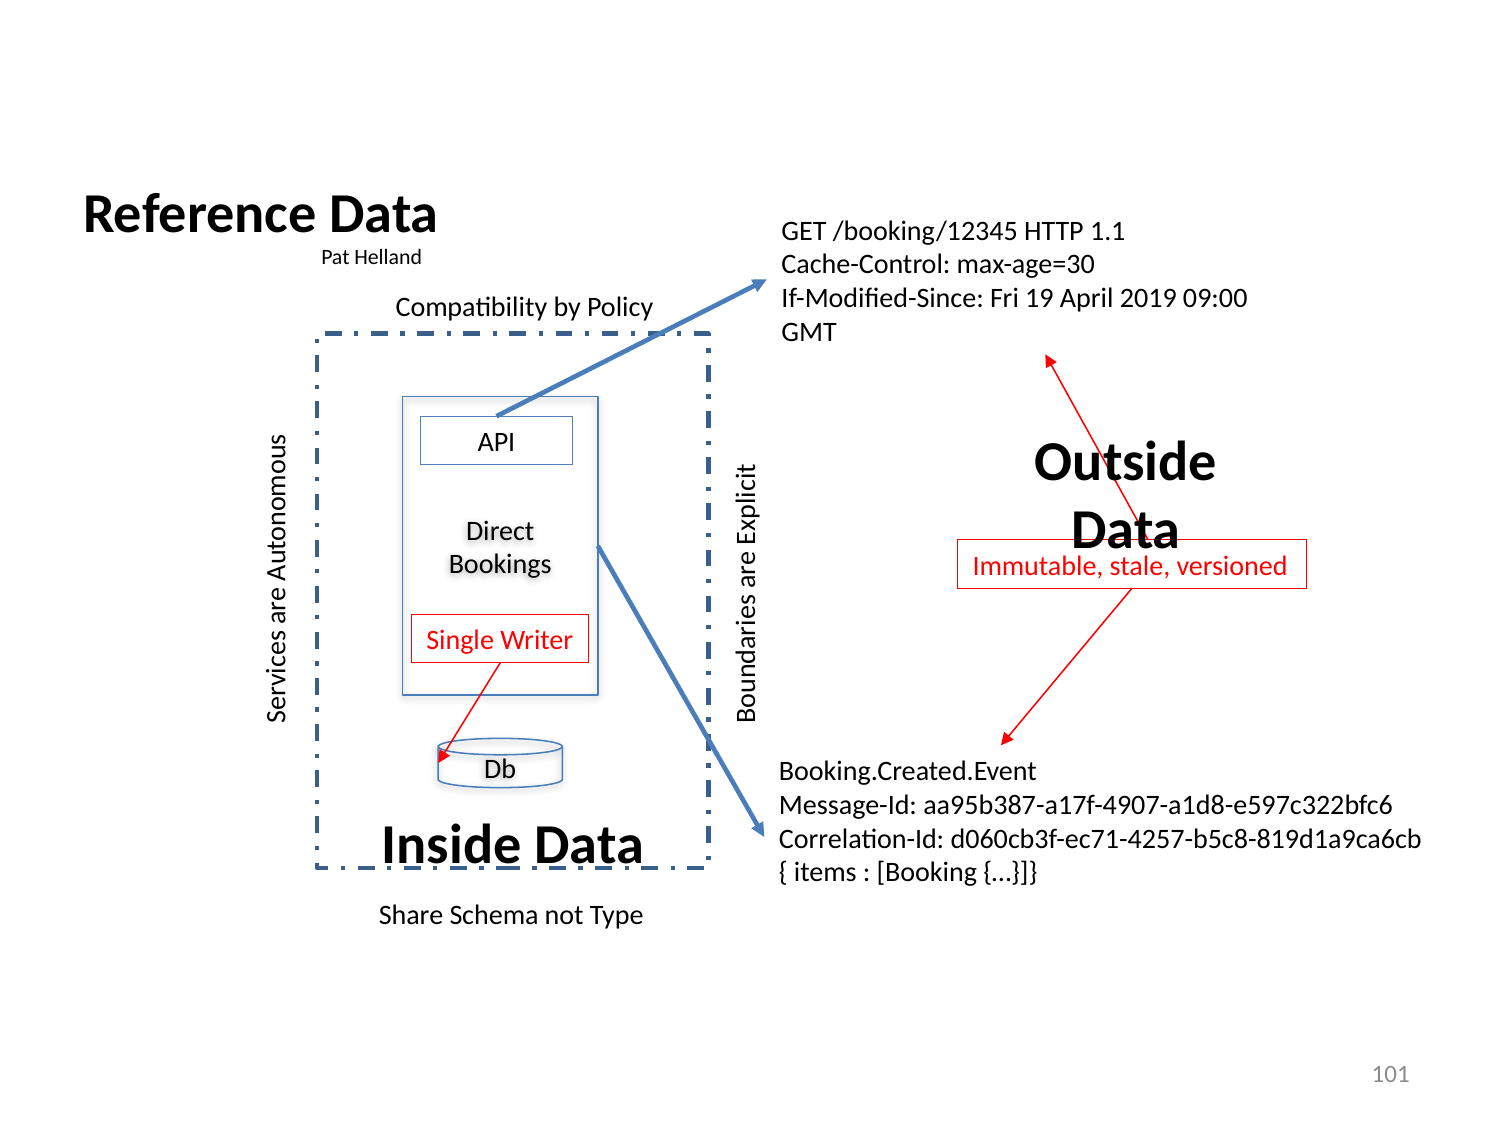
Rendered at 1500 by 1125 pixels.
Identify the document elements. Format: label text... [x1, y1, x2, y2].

text_box Pat Helland [261, 235, 437, 277]
text_box Reference Data [49, 169, 473, 252]
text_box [1045, 355, 1149, 540]
text_box GET /booking/12345 HTTP 1.1 Cache-Control: max-age=30 If-Modified-Since: Fri 19 April 2019 09:00 GMT [766, 204, 1324, 355]
text_box [315, 331, 711, 870]
text_box Boundaries are Explicit [719, 441, 768, 550]
text_box Single Writer [411, 614, 589, 663]
text_box Immutable, stale, versioned [957, 539, 1307, 589]
text_box Share Schema not Type [364, 888, 662, 938]
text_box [597, 545, 765, 839]
slide_number 101 [1074, 1042, 1425, 1103]
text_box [496, 280, 767, 417]
text_box Compatibility by Policy [380, 280, 494, 330]
text_box Outside Data [960, 416, 1292, 567]
text_box Inside Data [347, 799, 679, 882]
text_box Booking.Created.Event Message-Id: aa95b387-a17f-4907-a1d8-e597c322bfc6 Correlation-Id: d060cb3f-ec71-4257-b5c8-819d1a9ca6cb { items : [Booking {…}]} [764, 745, 1500, 929]
text_box Services are Autonomous [249, 416, 299, 739]
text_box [1000, 588, 1133, 746]
